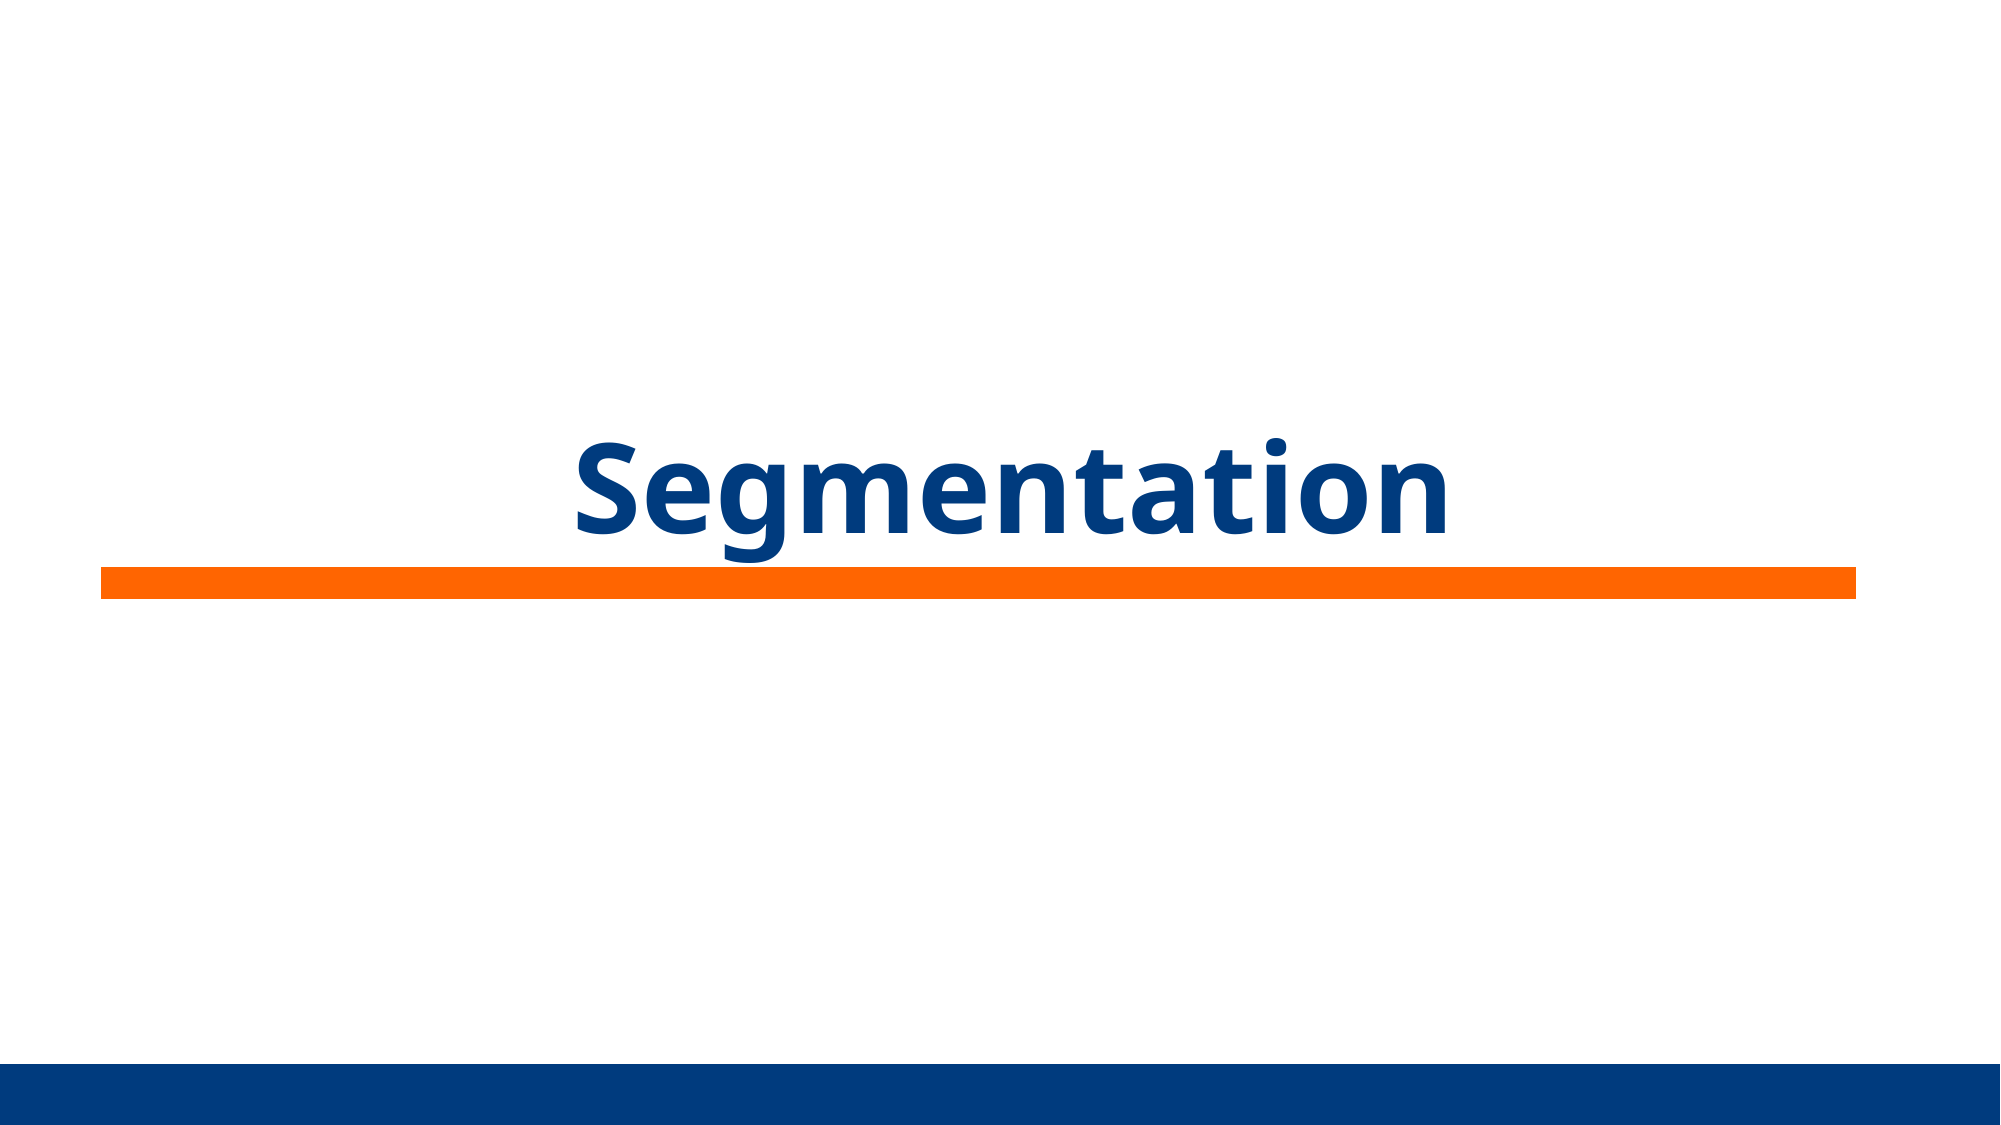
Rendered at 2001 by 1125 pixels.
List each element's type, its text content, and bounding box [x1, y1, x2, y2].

title Segmentation [0, 175, 2000, 568]
text_box [101, 567, 1856, 599]
text_box [0, 1064, 2000, 1125]
